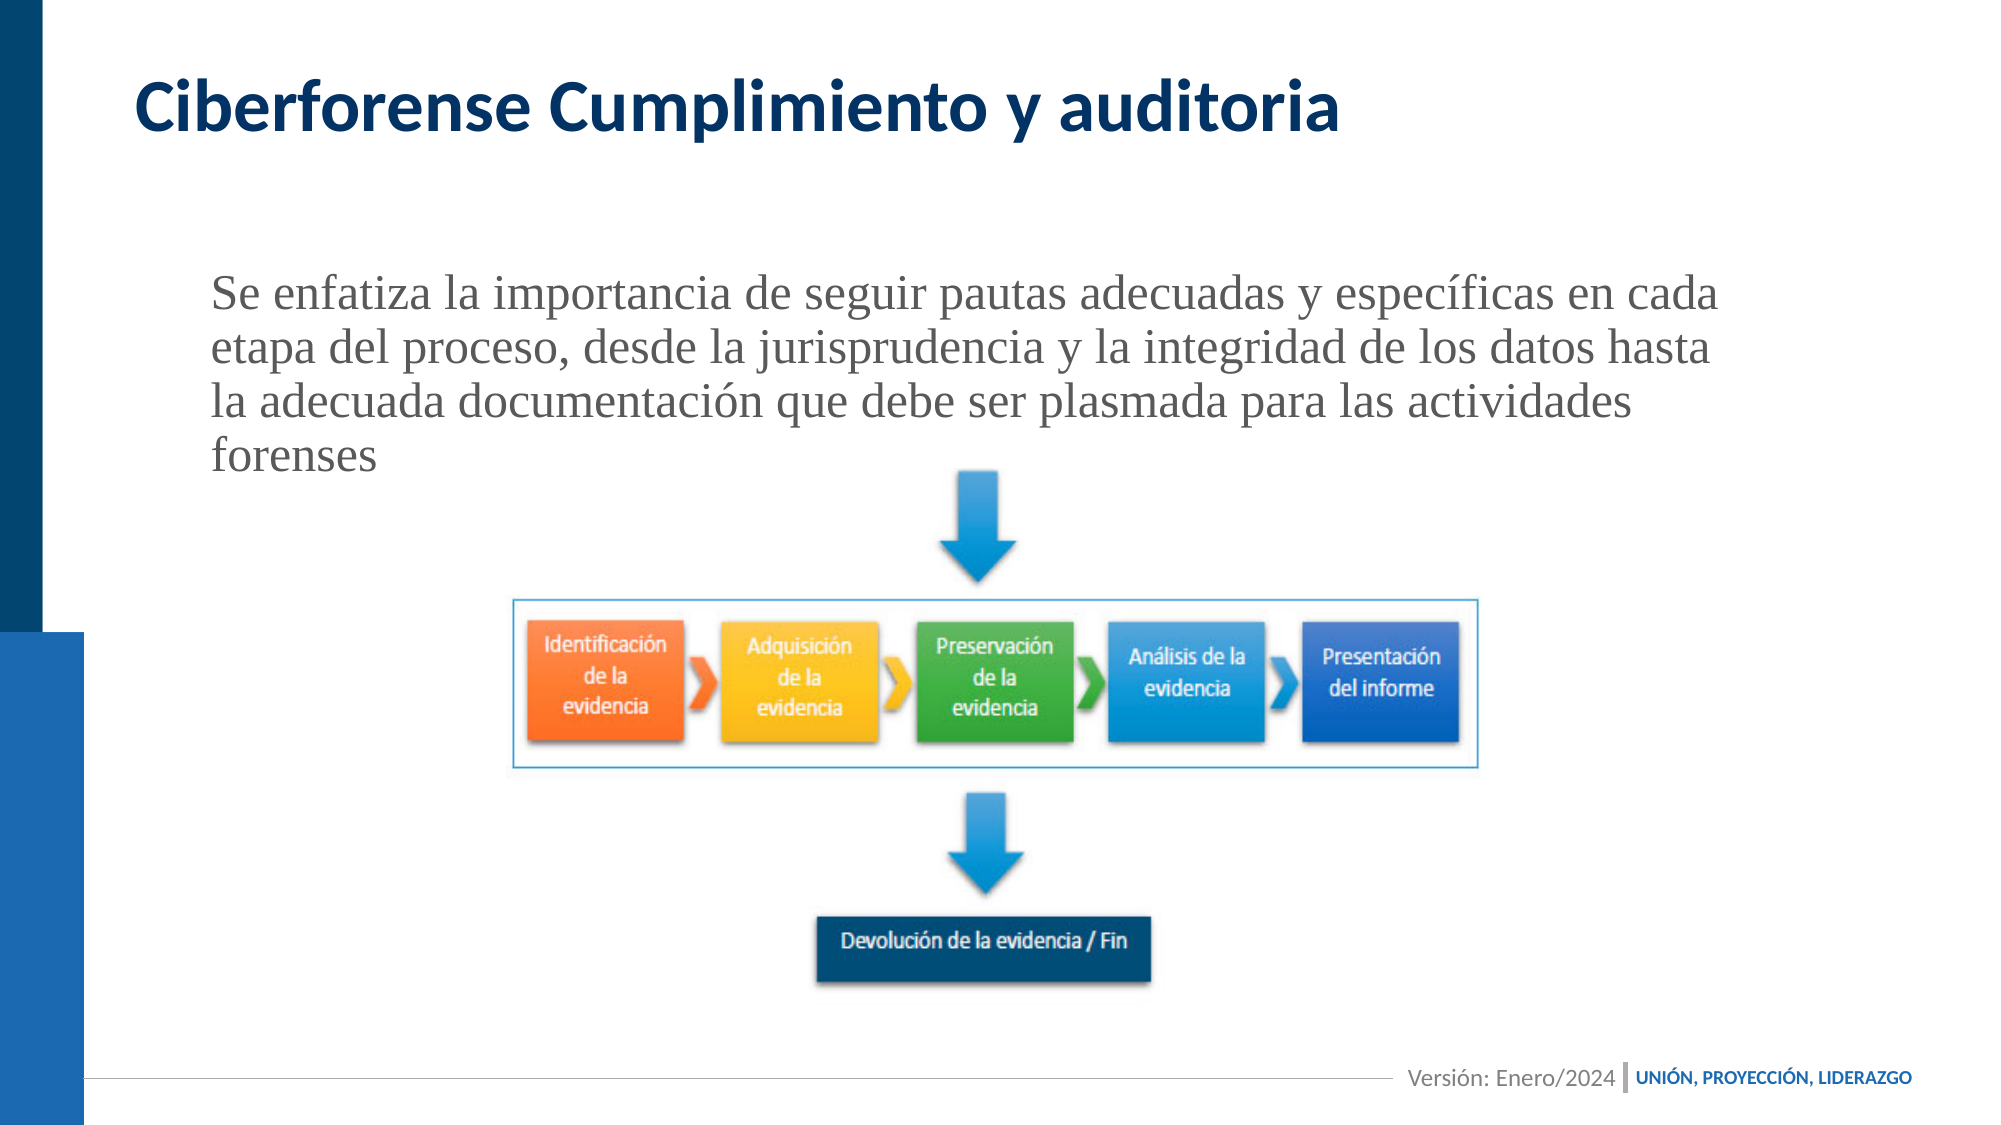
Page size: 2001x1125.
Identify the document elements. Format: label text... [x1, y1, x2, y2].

picture [480, 468, 1520, 1014]
title Ciberforense Cumplimiento y auditoria [120, 67, 1870, 154]
picture [0, 0, 84, 1125]
list Se enfatiza la importancia de seguir pautas adecuadas y específicas en cada etapa del proceso, desde la jurisprudencia y la integridad de los datos hasta la adecuada documentación que debe ser plasmada para las actividades forenses [195, 259, 1763, 1002]
